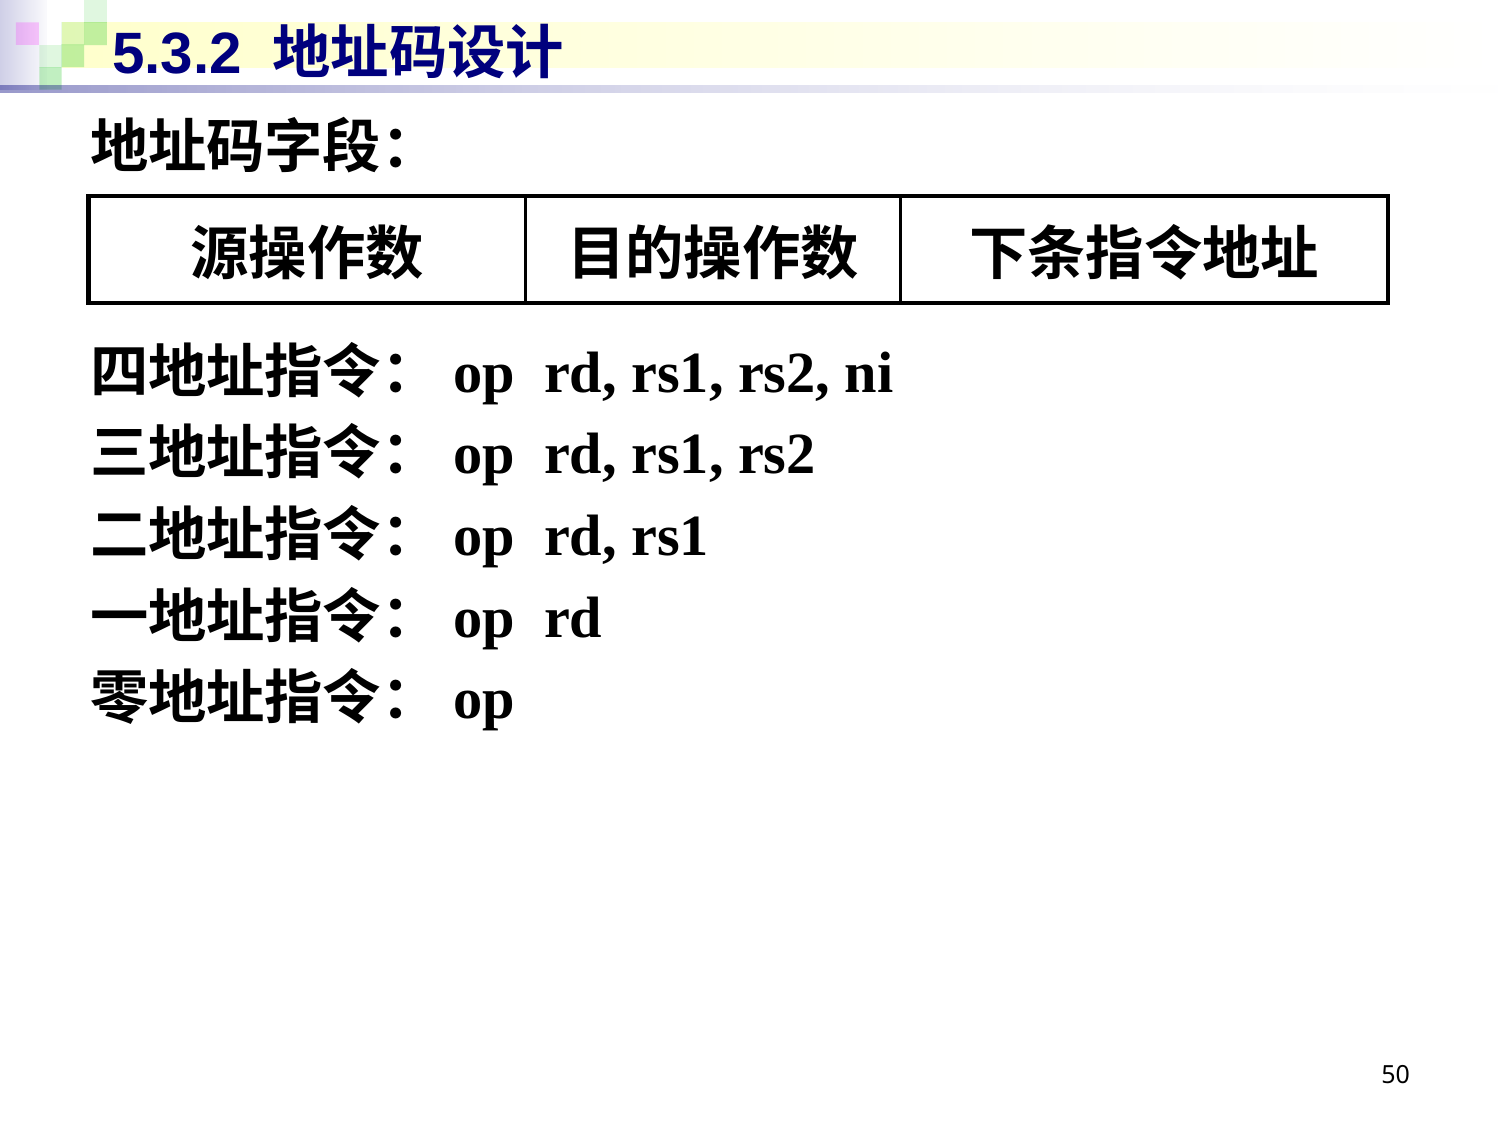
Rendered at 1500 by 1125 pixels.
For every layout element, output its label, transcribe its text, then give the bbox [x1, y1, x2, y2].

table_header 目的操作数 [527, 198, 899, 301]
list 地址码字段： [74, 101, 1483, 197]
text_box 四地址指令：op rd, rs1, rs2, ni 三地址指令：op rd, rs1, rs2 二地址指令：op rd, rs1 一地址指令：op rd 零地址指令：op [75, 326, 1483, 1071]
slide_number 50 [1074, 1071, 1426, 1101]
table_header 下条指令地址 [902, 198, 1386, 301]
table_header 源操作数 [91, 198, 524, 301]
title 5.3.2 地址码设计 [97, 7, 1483, 94]
